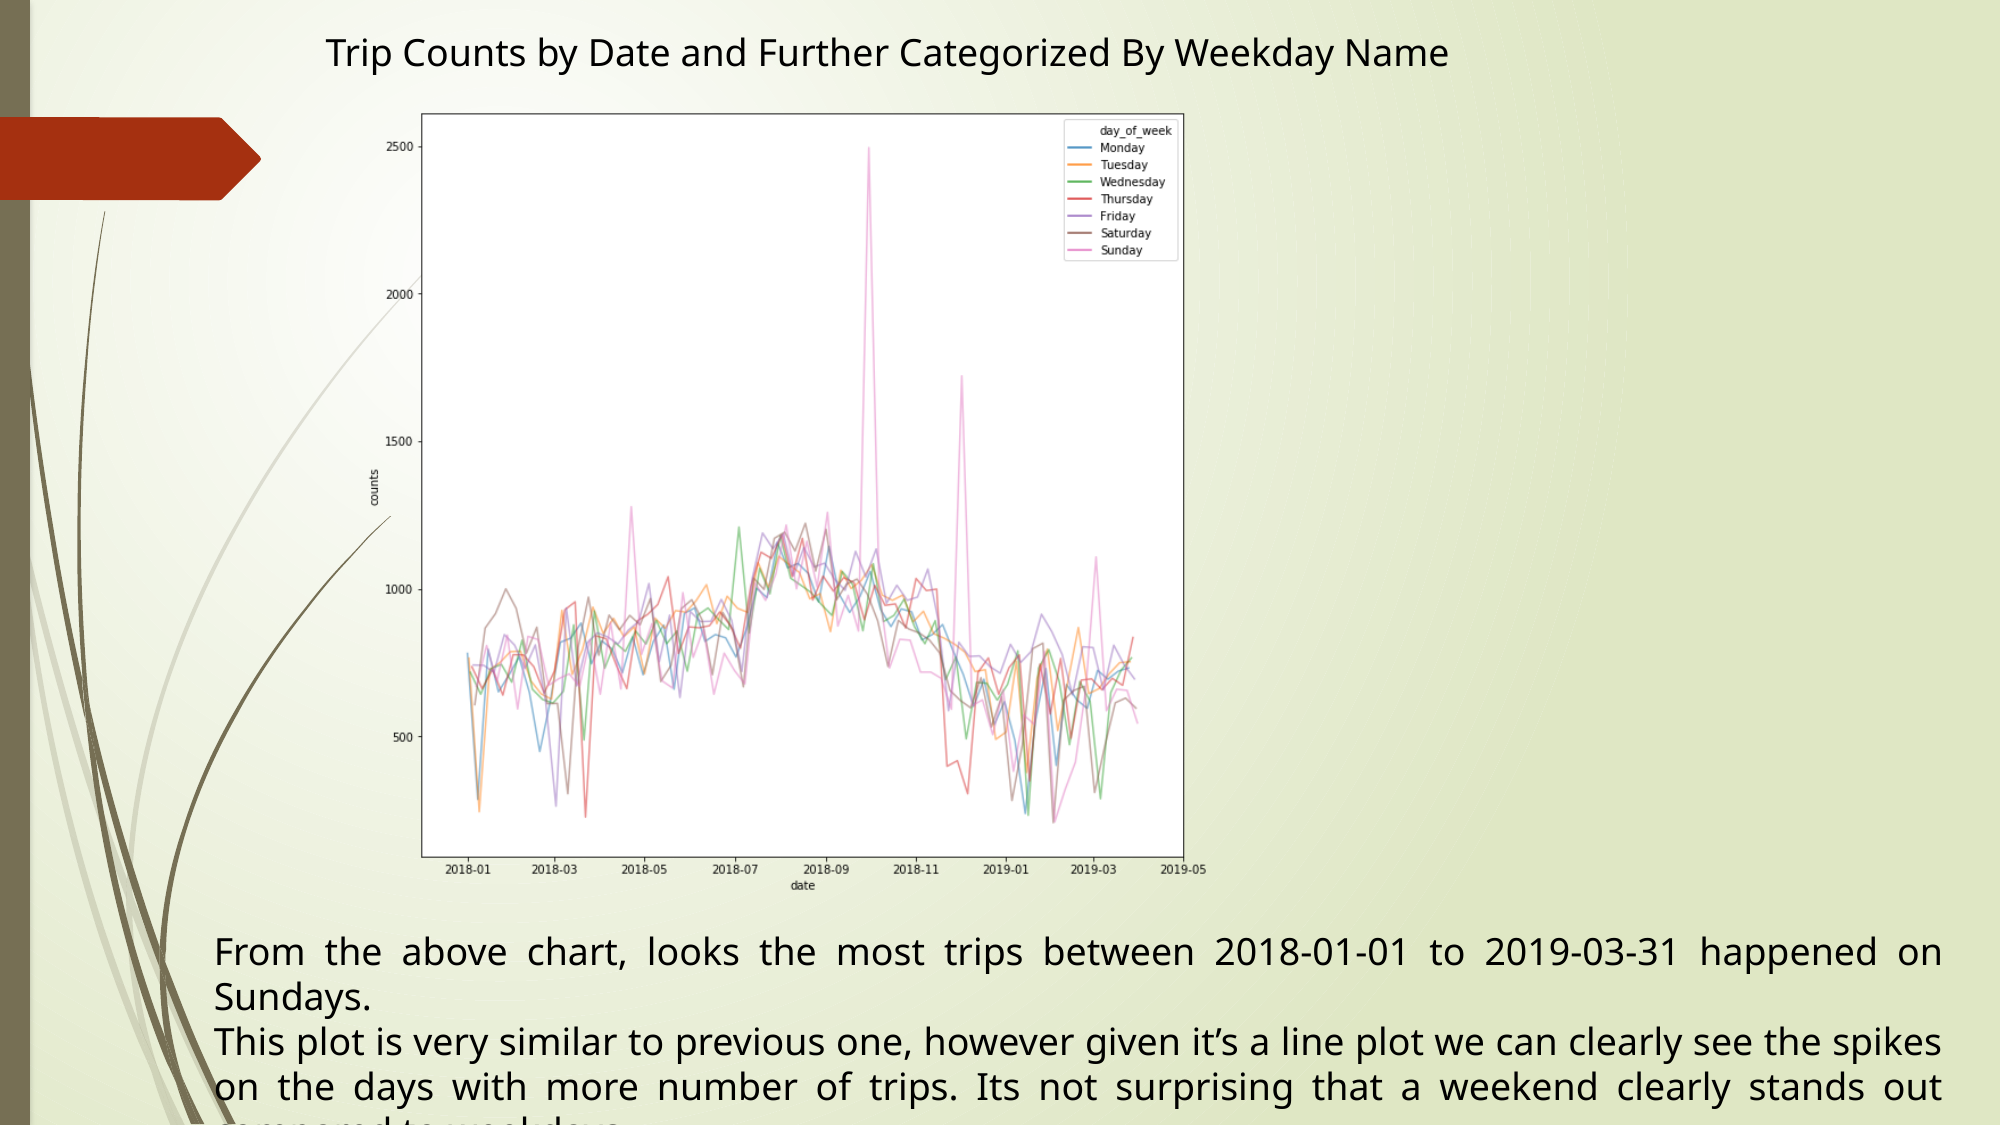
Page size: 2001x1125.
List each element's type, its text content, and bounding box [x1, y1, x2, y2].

text_box From the above chart, looks the most trips between 2018-01-01 to 2019-03-31 happened on Sundays. This plot is very similar to previous one, however given it’s a line plot we can clearly see the spikes on the days with more number of trips. Its not surprising that a weekend clearly stands out compared to weekdays. [199, 920, 1959, 1125]
text_box Trip Counts by Date and Further Categorized By Weekday Name [310, 21, 2000, 81]
picture [361, 102, 1216, 900]
